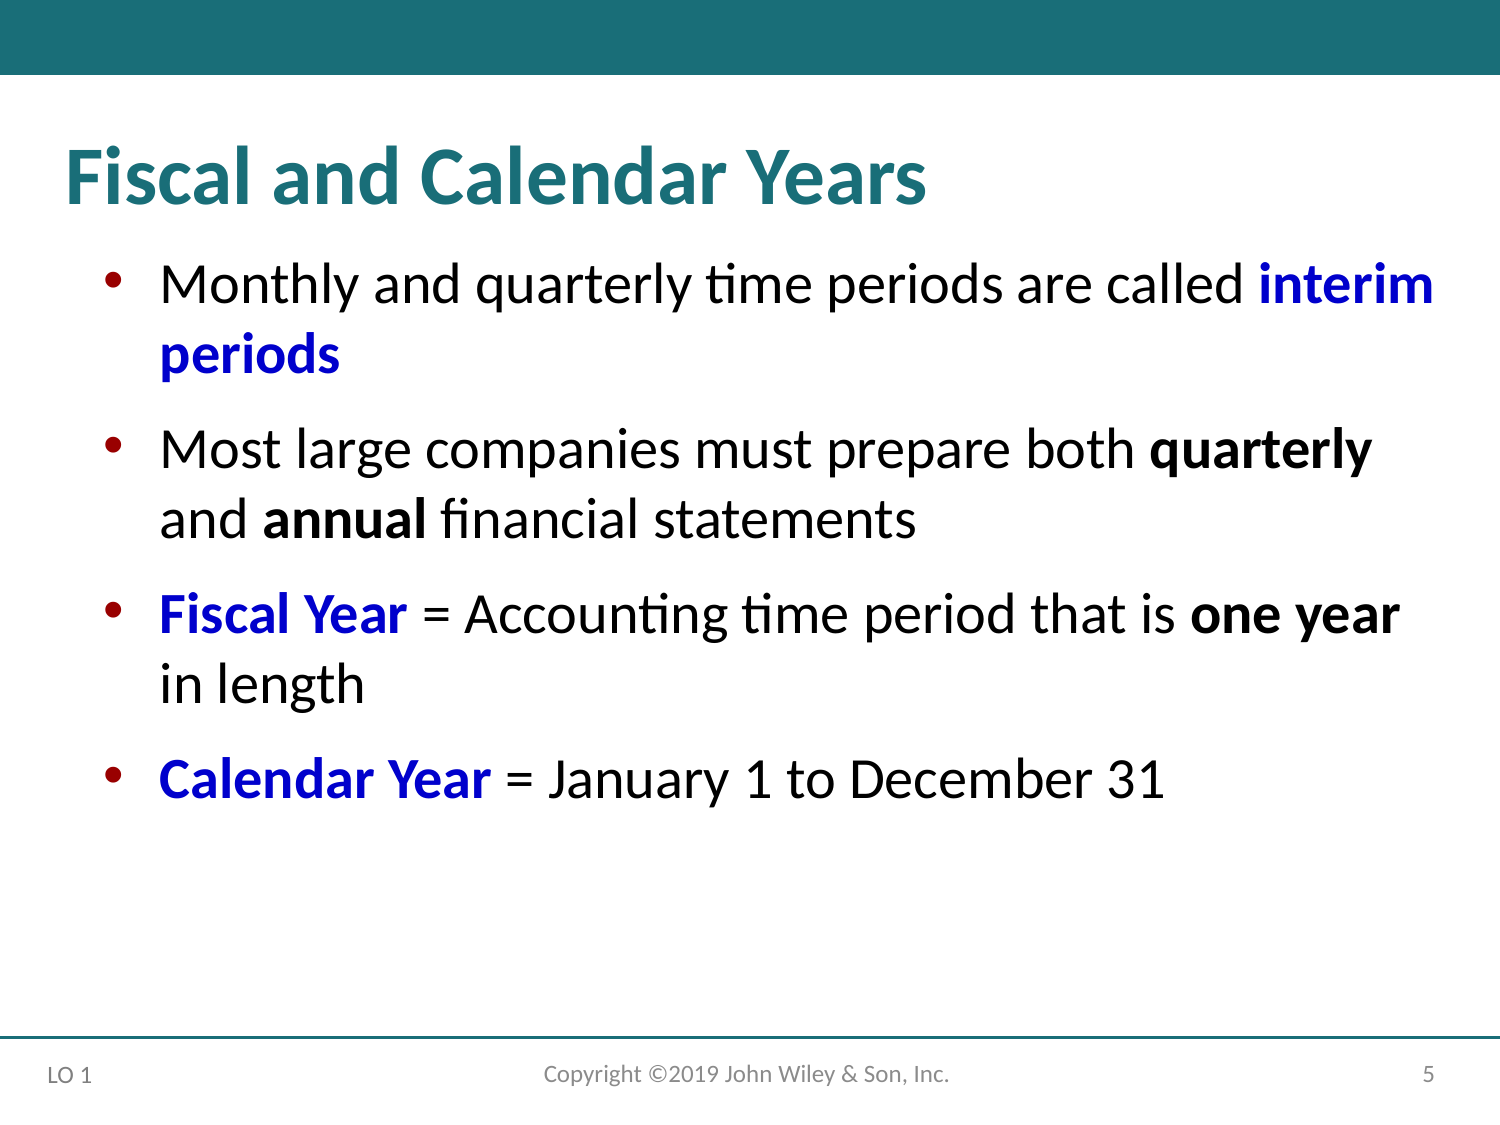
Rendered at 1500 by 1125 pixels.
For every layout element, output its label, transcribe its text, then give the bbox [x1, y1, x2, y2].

footer Copyright ©2019 John Wiley & Son, Inc. [496, 1042, 1004, 1103]
title Fiscal and Calendar Years [50, 125, 1475, 328]
slide_number 5 [1059, 1042, 1450, 1103]
list LO 1 [37, 1051, 118, 1125]
list Monthly and quarterly time periods are called interim periods Most large companies must prepare both quarterly and annual financial statements Fiscal Year = Accounting time period that is one year in length Calendar Year = January 1 to December 31 [50, 328, 1451, 1013]
